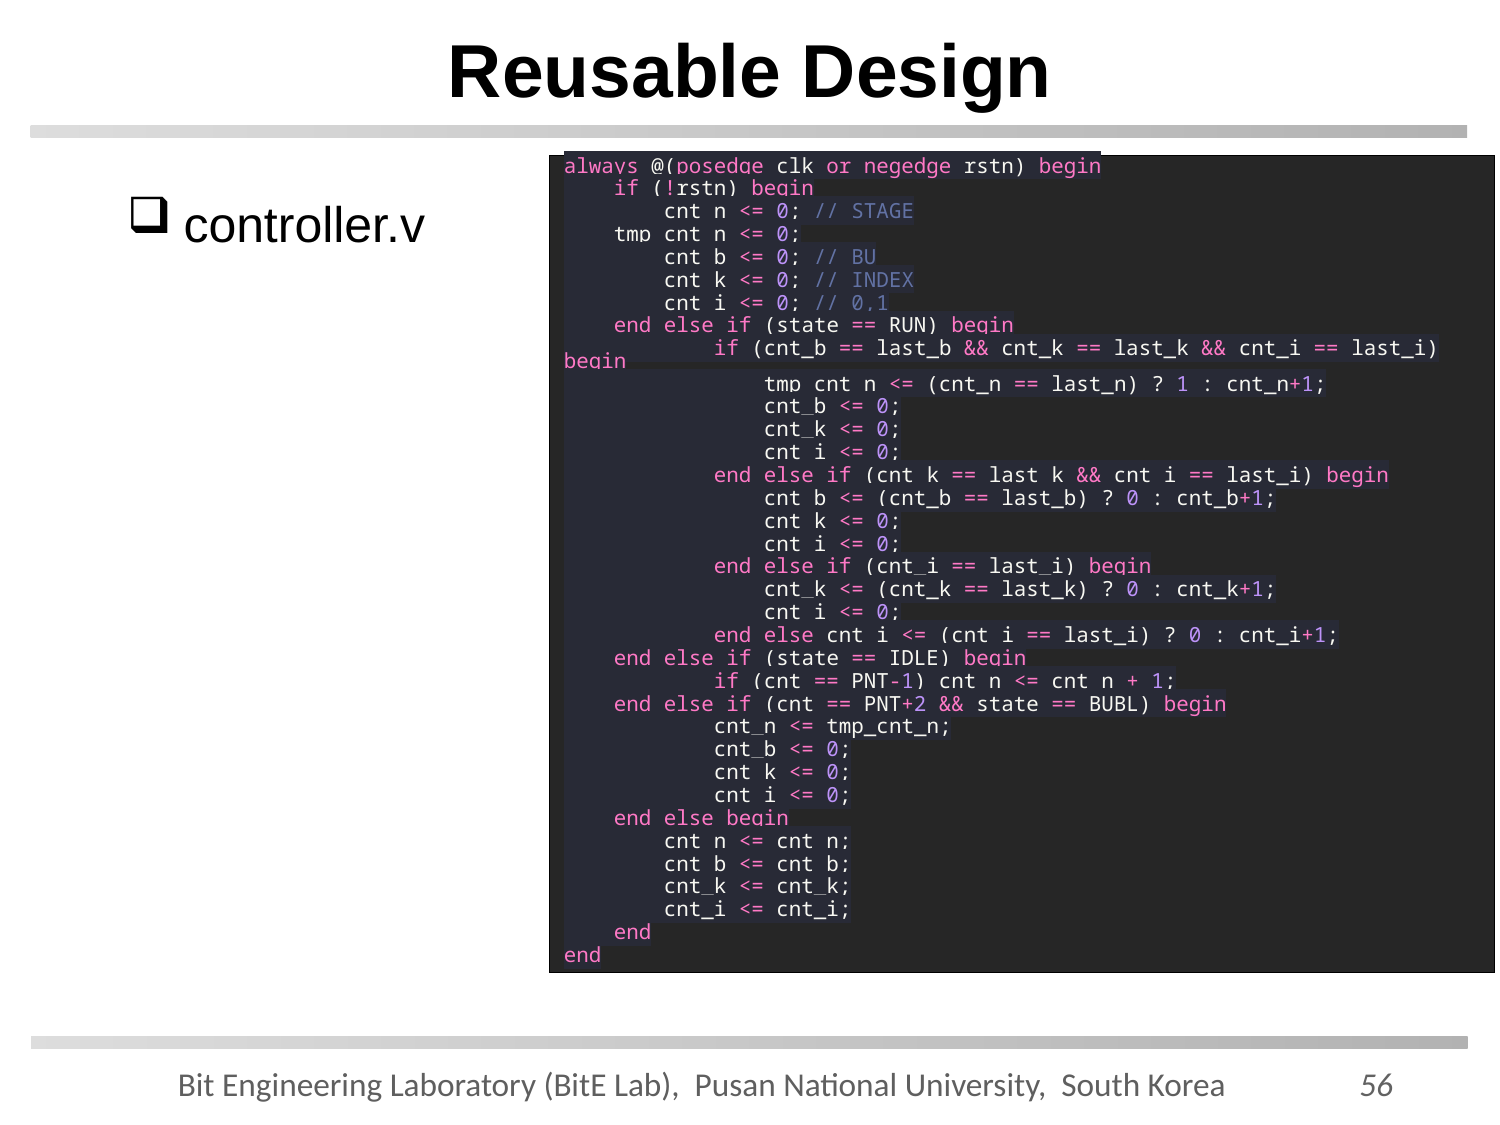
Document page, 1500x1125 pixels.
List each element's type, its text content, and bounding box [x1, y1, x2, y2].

text_box always @(posedge clk or negedge rstn) begin if (!rstn) begin cnt_n <= 0; // STAGE tmp_cnt_n <= 0; cnt_b <= 0; // BU cnt_k <= 0; // INDEX cnt_i <= 0; // 0,1 end else if (state == RUN) begin if (cnt_b == last_b && cnt_k == last_k && cnt_i == last_i) begin tmp_cnt_n <= (cnt_n == last_n) ? 1 : cnt_n+1; cnt_b <= 0; cnt_k <= 0; cnt_i <= 0; end else if (cnt_k == last_k && cnt_i == last_i) begin cnt_b <= (cnt_b == last_b) ? 0 : cnt_b+1; cnt_k <= 0; cnt_i <= 0; end else if (cnt_i == last_i) begin cnt_k <= (cnt_k == last_k) ? 0 : cnt_k+1; cnt_i <= 0; end else cnt_i <= (cnt_i == last_i) ? 0 : cnt_i+1; end else if (state == IDLE) begin if (cnt == PNT-1) cnt_n <= cnt_n + 1; end else if (cnt == PNT+2 && state == BUBL) begin cnt_n <= tmp_cnt_n; cnt_b <= 0; cnt_k <= 0; cnt_i <= 0; end else begin cnt_n <= cnt_n; cnt_b <= cnt_b; cnt_k <= cnt_k; cnt_i <= cnt_i; end end [549, 155, 1495, 973]
title Reusable Design [50, 9, 1450, 126]
list controller.v [112, 184, 1388, 974]
